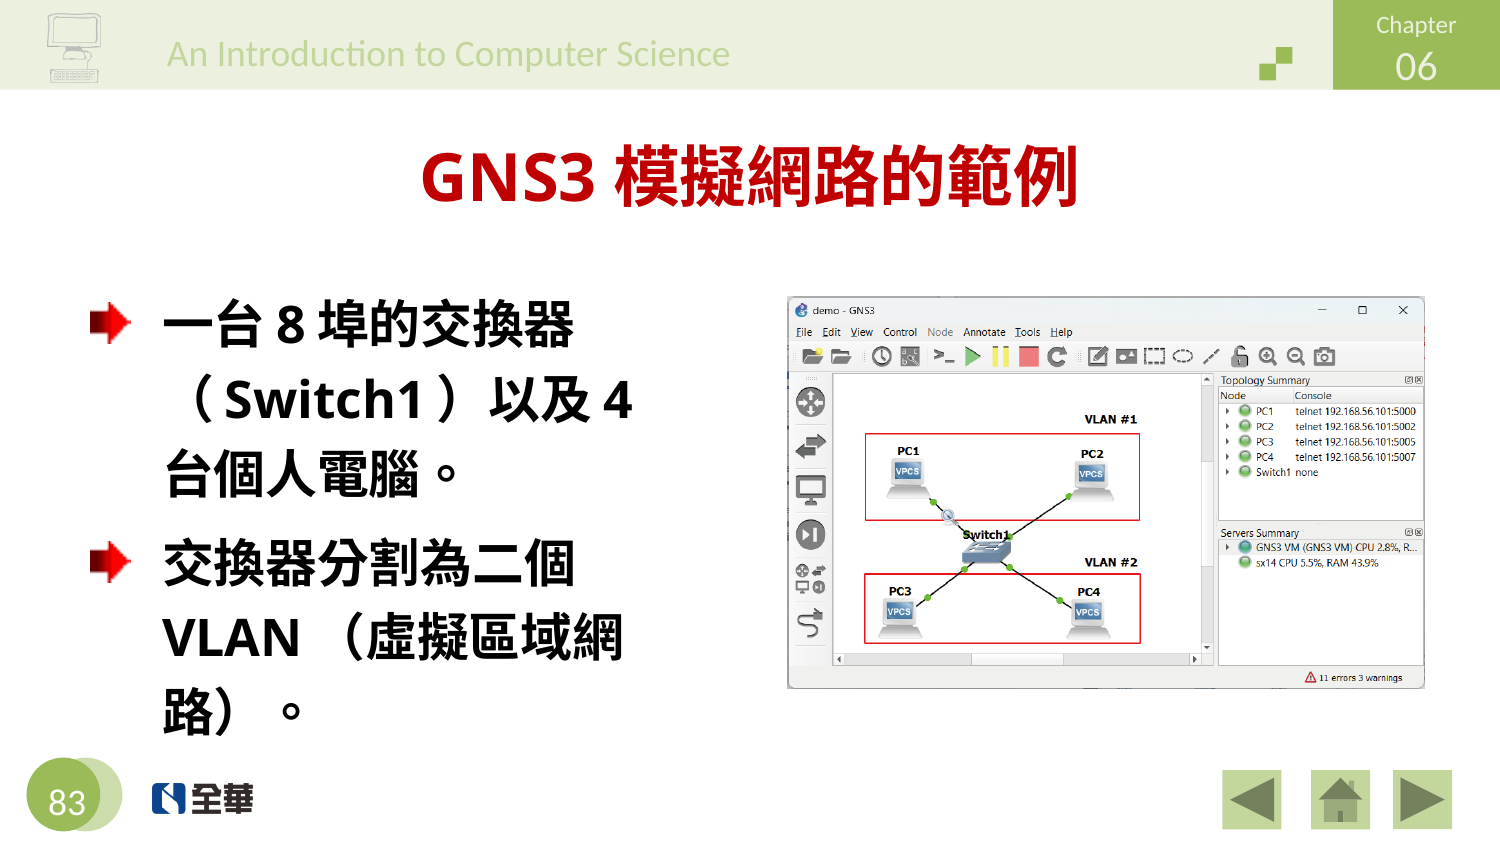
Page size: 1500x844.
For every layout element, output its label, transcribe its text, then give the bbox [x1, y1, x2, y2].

title GNS3模擬網路的範例 [75, 104, 1425, 245]
picture [787, 296, 1426, 690]
picture [90, 541, 131, 583]
picture [90, 302, 131, 344]
picture [152, 783, 253, 814]
list 一台8埠的交換器（Switch1）以及4 台個人電腦。 交換器分割為二個VLAN（虛擬區域網路）。 [75, 272, 714, 754]
picture [47, 13, 101, 83]
